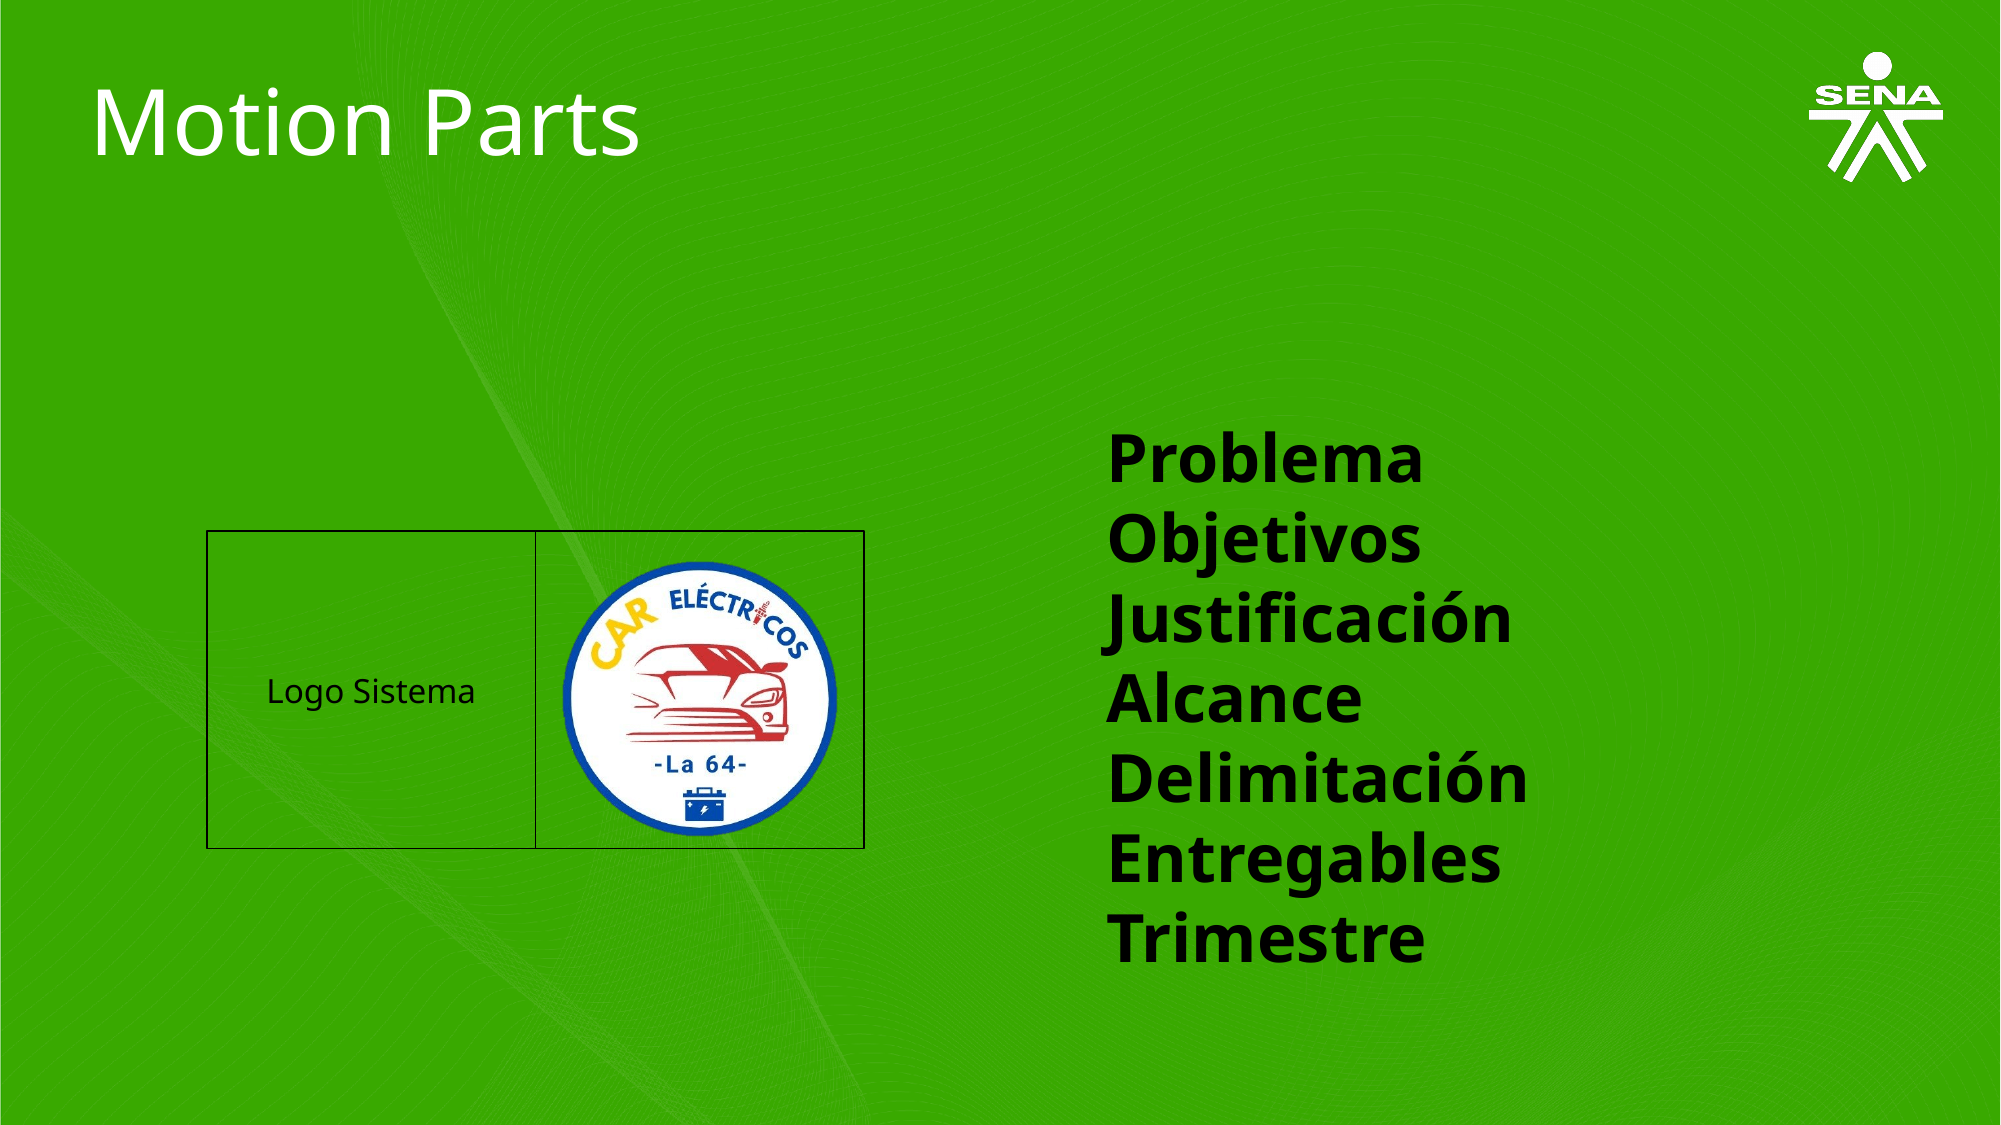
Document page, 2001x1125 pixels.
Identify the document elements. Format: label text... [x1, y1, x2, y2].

text_box Logo Sistema [207, 531, 535, 849]
picture [0, 0, 2001, 1125]
text_box Problema Objetivos Justificación Alcance Delimitación Entregables Trimestre [1091, 408, 1838, 983]
text_box Motion Parts [74, 68, 1800, 190]
